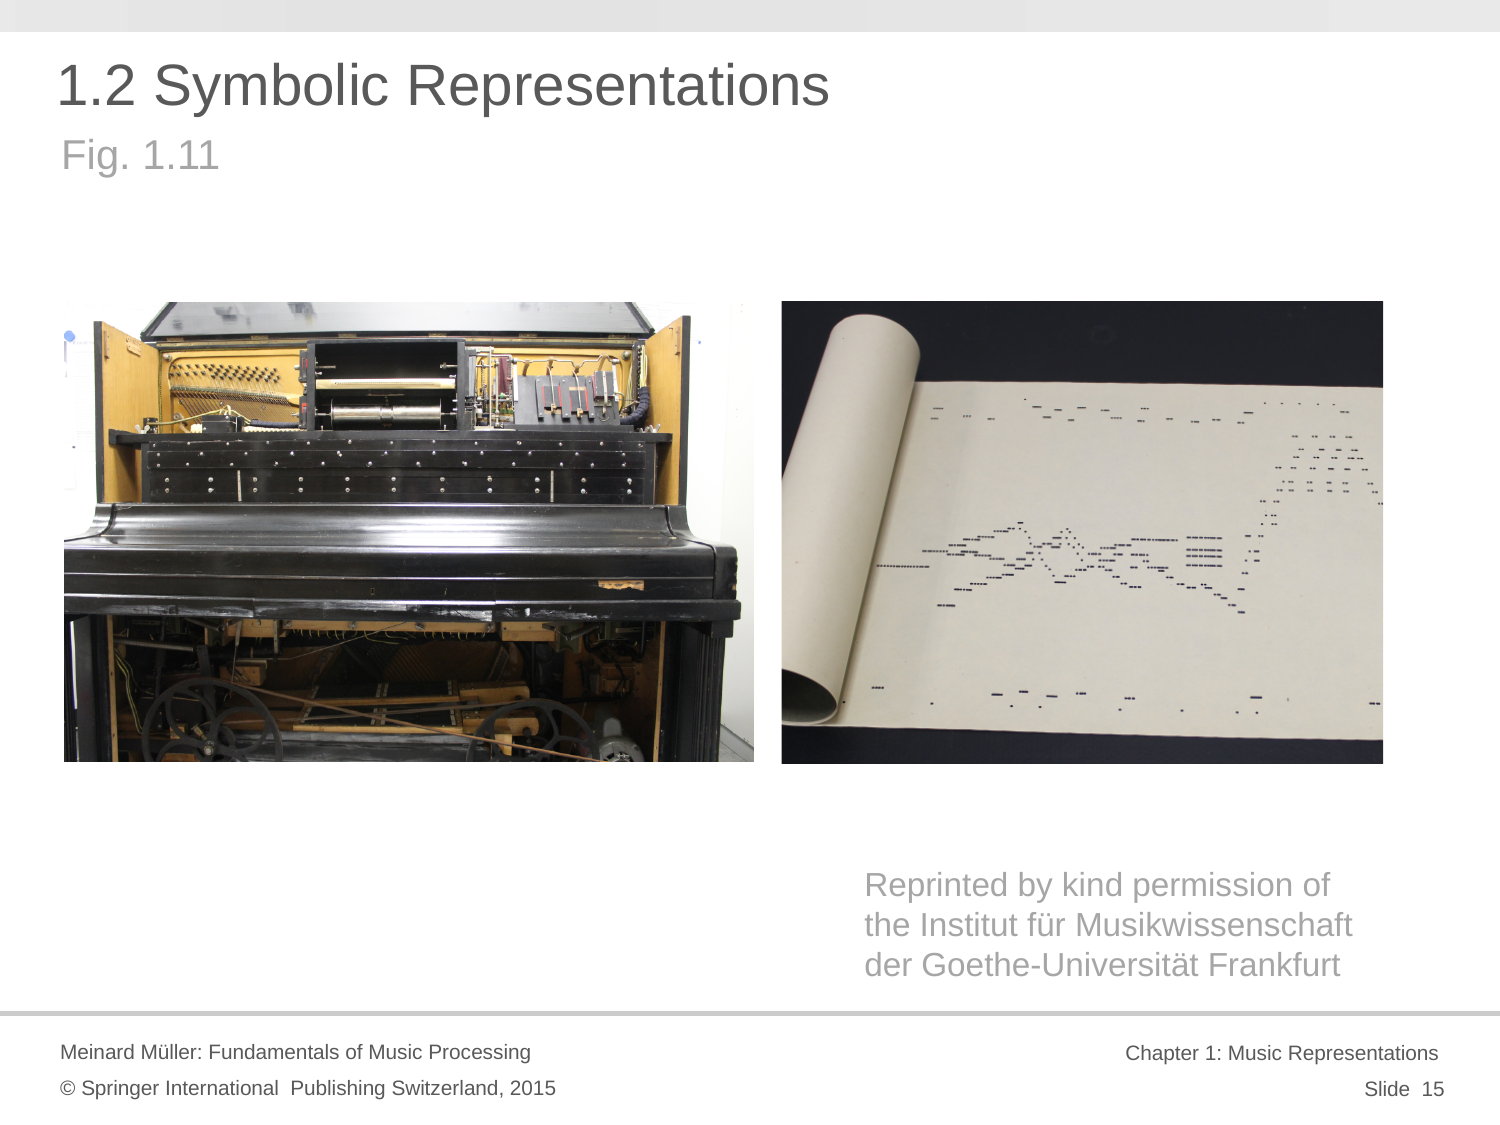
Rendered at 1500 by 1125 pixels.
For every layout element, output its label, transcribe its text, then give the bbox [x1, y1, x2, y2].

title 1.2 Symbolic Representations [40, 39, 1448, 133]
picture [0, 0, 1500, 32]
picture [64, 301, 755, 762]
text_box Reprinted by kind permission of the Institut für Musikwissenschaft der Goethe-Universität Frankfurt [849, 855, 1384, 991]
list Fig. 1.11 [46, 115, 276, 198]
picture [781, 301, 1384, 764]
